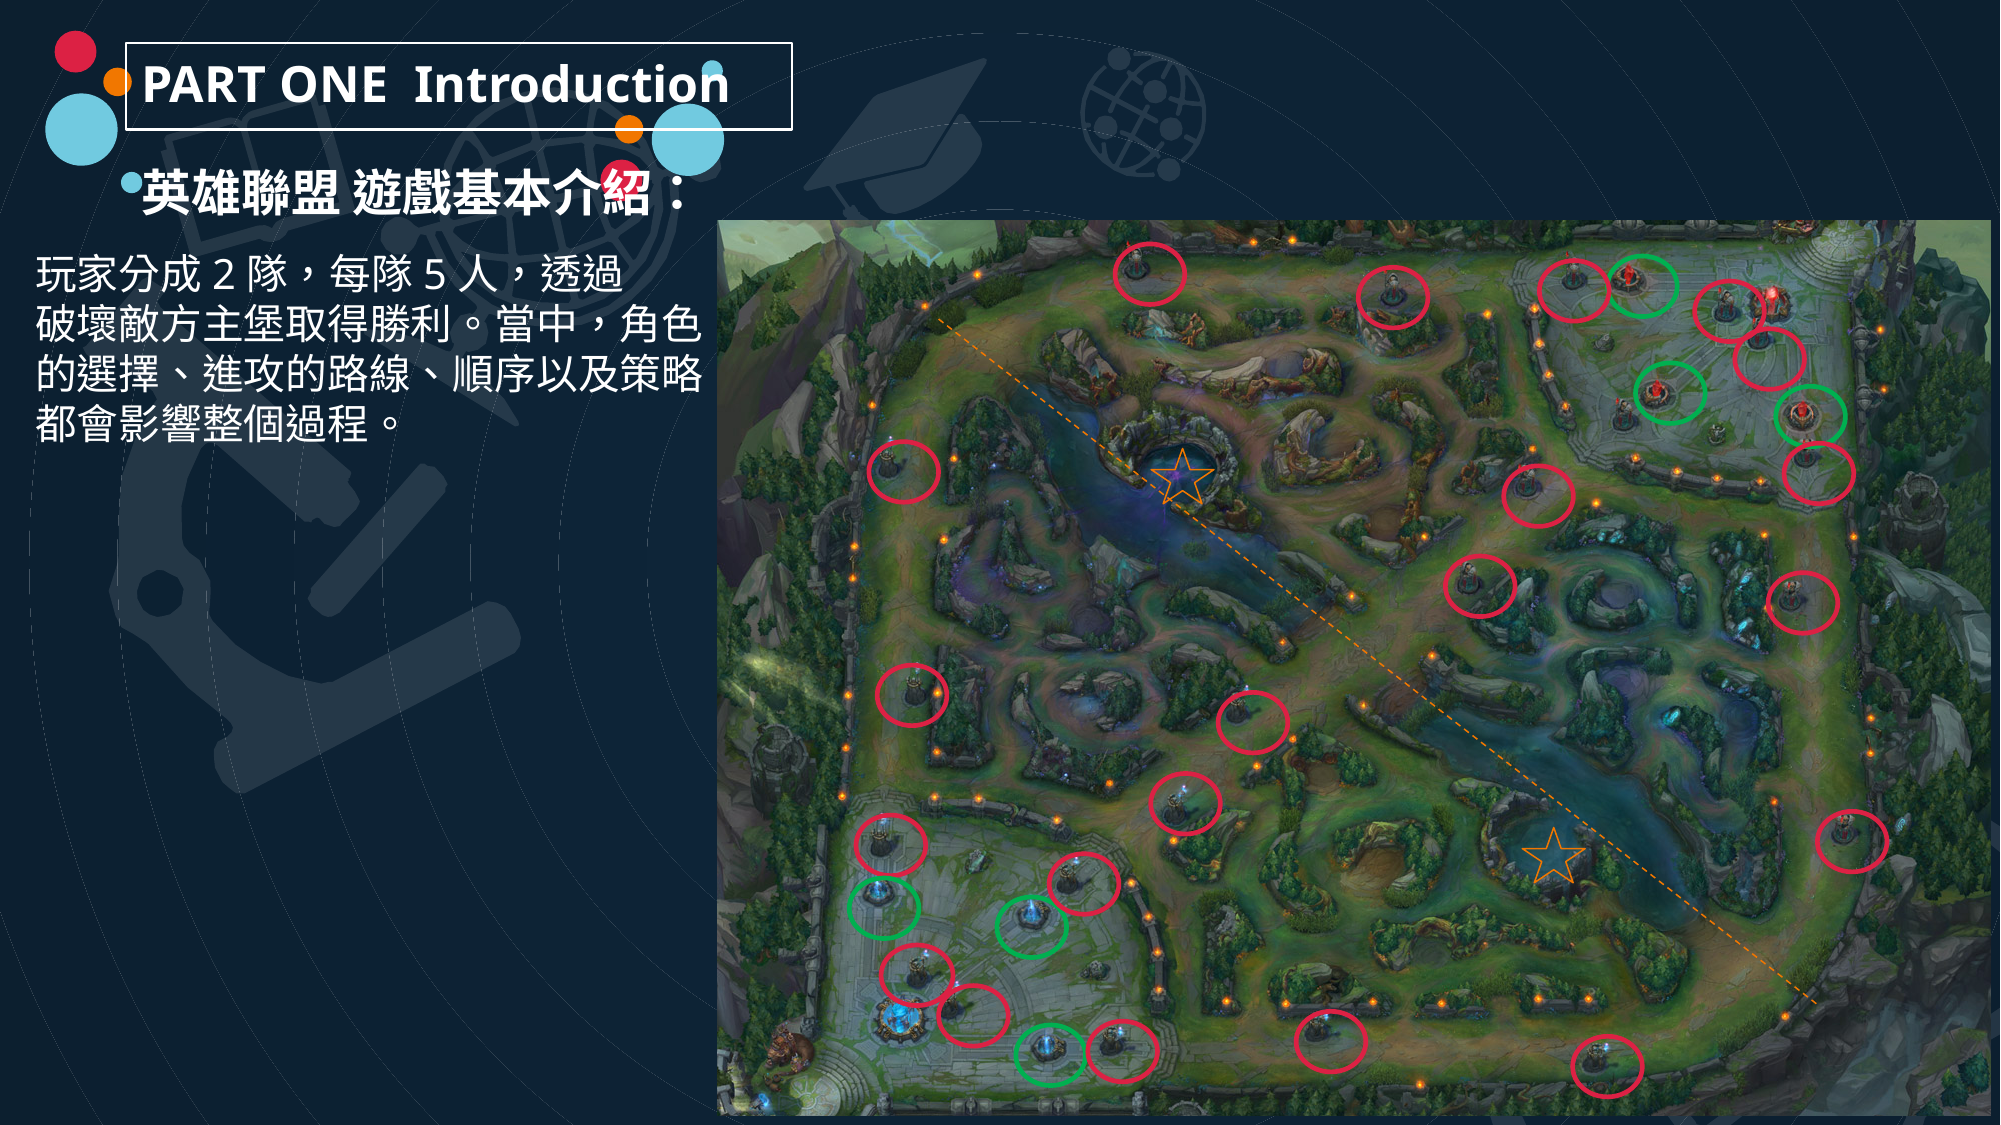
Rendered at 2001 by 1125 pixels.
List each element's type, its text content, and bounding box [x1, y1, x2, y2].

text_box 英雄聯盟 遊戲基本介紹： [126, 153, 921, 229]
text_box 玩家分成2隊，每隊5人，透過 破壞敵方主堡取得勝利。當中，角色的選擇、進攻的路線、順序以及策略都會影響整個過程。 [20, 240, 717, 551]
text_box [938, 319, 1818, 1005]
picture [717, 220, 1991, 1116]
list PART ONE Introduction [125, 42, 793, 131]
